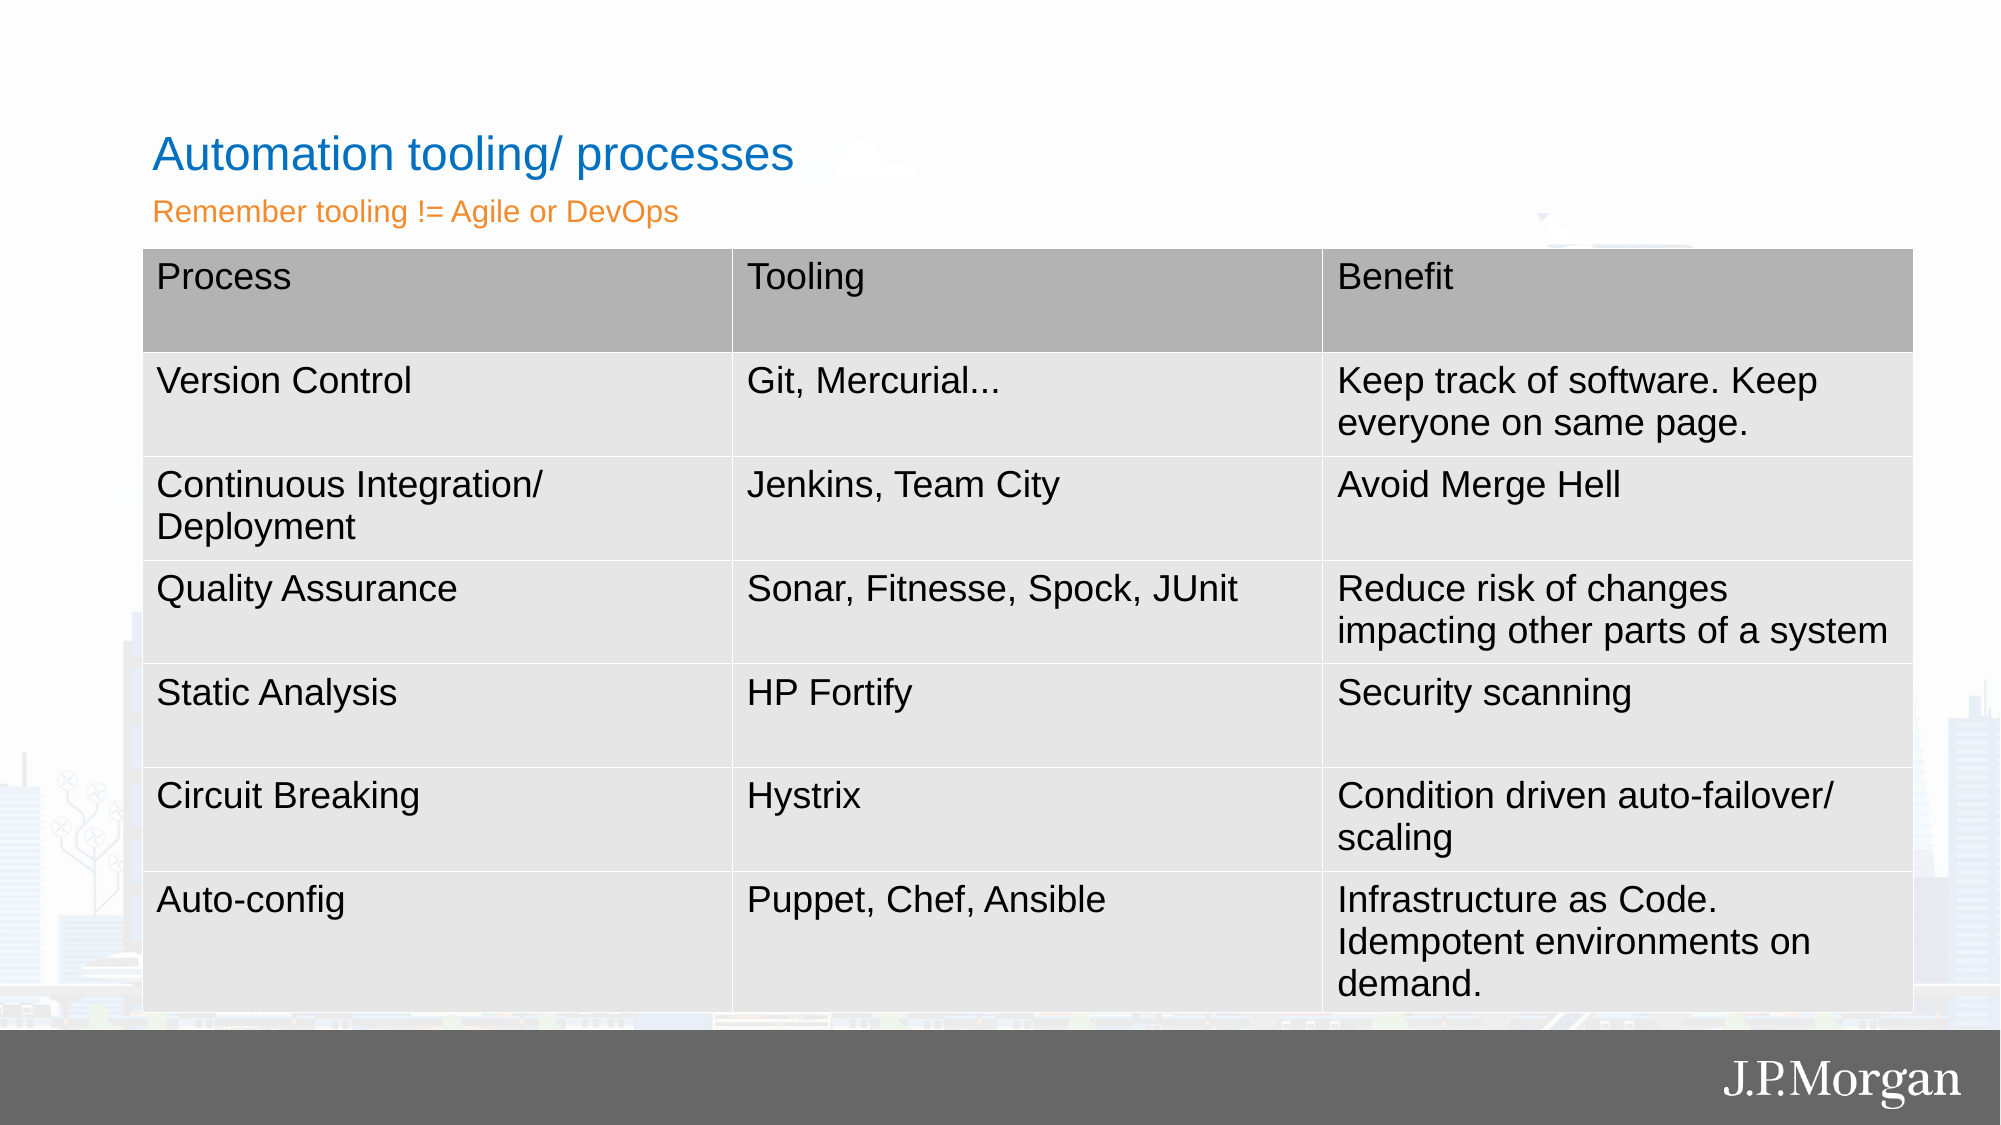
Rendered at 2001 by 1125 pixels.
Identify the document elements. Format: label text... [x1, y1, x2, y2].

table_cell Version Control [143, 353, 732, 456]
table_cell Infrastructure as Code. Idempotent environments on demand. [1323, 872, 1913, 1012]
table_cell Reduce risk of changes impacting other parts of a system [1323, 561, 1913, 663]
text_box Automation tooling/ processes [137, 76, 1863, 187]
table_cell Condition driven auto-failover/ scaling [1323, 768, 1913, 871]
table_cell Keep track of software. Keep everyone on same page. [1323, 353, 1913, 456]
table_cell Jenkins, Team City [733, 457, 1322, 560]
table_cell Security scanning [1323, 664, 1913, 767]
table_header Tooling [733, 249, 1322, 352]
table_cell Puppet, Chef, Ansible [733, 872, 1322, 1012]
table_cell HP Fortify [733, 664, 1322, 767]
table_cell Continuous Integration/ Deployment [143, 457, 732, 560]
table_cell Circuit Breaking [143, 768, 732, 871]
text_box Remember tooling != Agile or DevOps [137, 187, 1863, 288]
table_cell Avoid Merge Hell [1323, 457, 1913, 560]
table_header Process [143, 249, 732, 352]
table_cell Quality Assurance [143, 561, 732, 663]
table_cell Git, Mercurial... [733, 353, 1322, 456]
picture [0, 0, 2001, 1125]
table_cell Static Analysis [143, 664, 732, 767]
table_cell Auto-config [143, 872, 732, 1012]
table_cell Sonar, Fitnesse, Spock, JUnit [733, 561, 1322, 663]
table_cell Hystrix [733, 768, 1322, 871]
table_header Benefit [1323, 249, 1913, 352]
